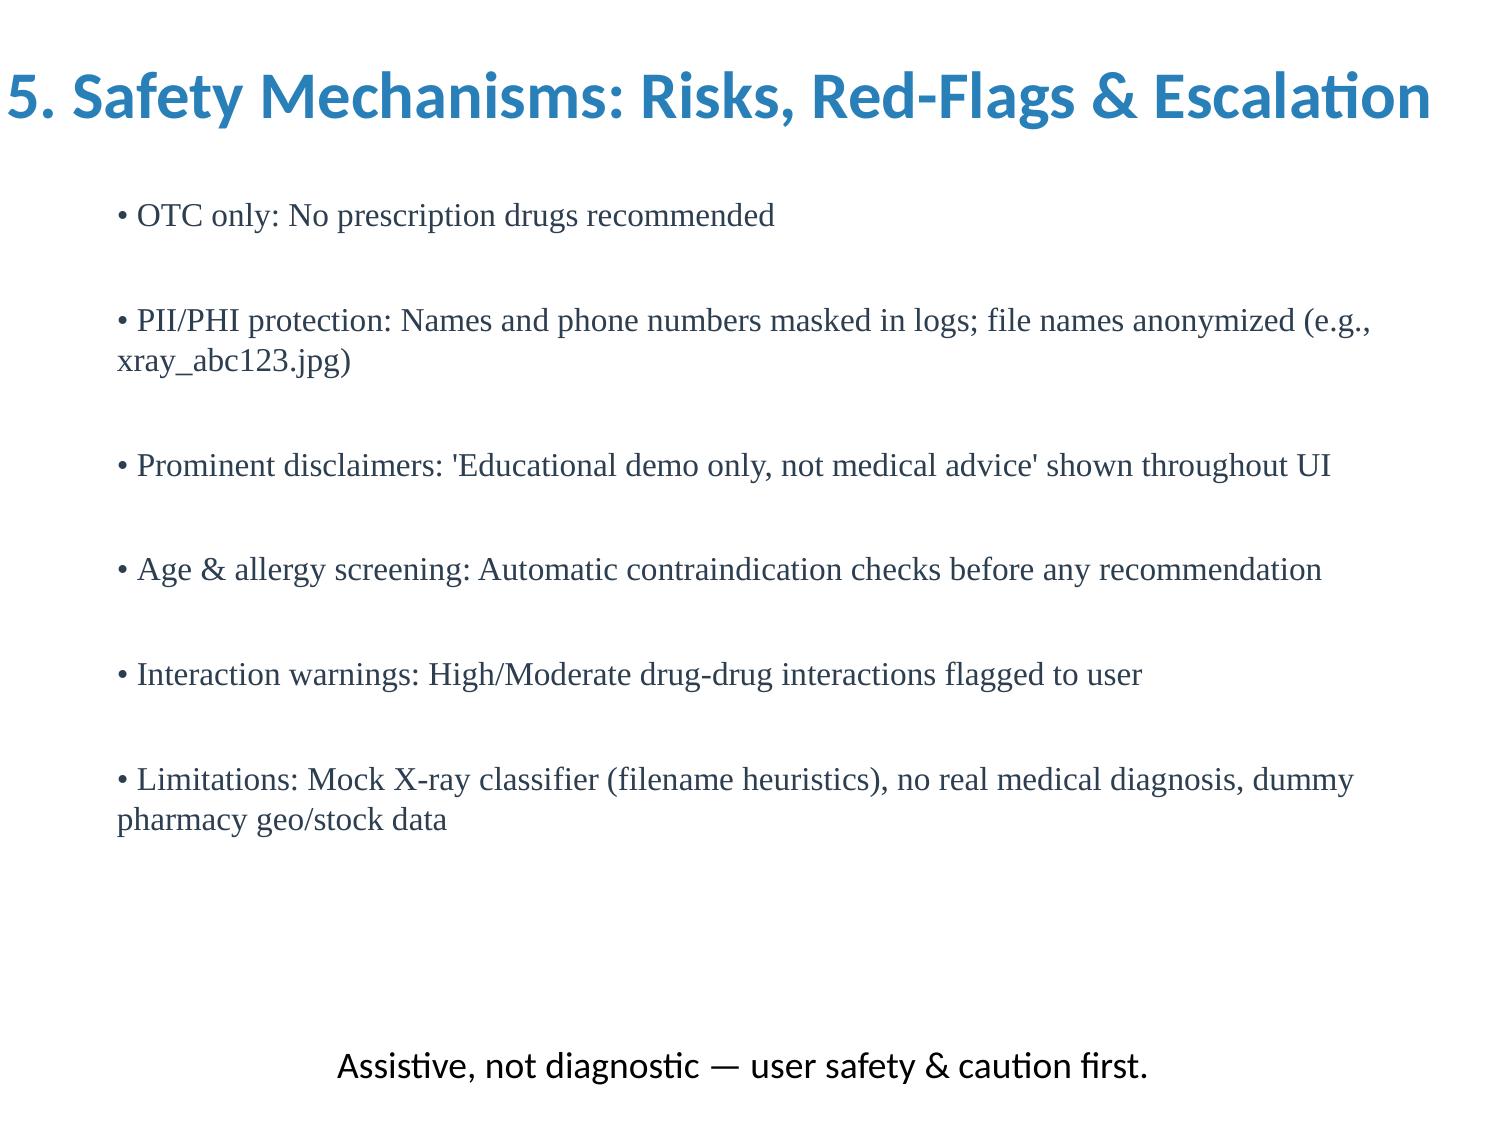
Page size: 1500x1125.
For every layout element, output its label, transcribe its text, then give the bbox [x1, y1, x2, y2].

text_box Assistive, not diagnostic — user safety & caution first. [322, 1033, 1269, 1094]
text_box • OTC only: No prescription drugs recommended • PII/PHI protection: Names and phone numbers masked in logs; file names anonymized (e.g., xray_abc123.jpg) • Prominent disclaimers: 'Educational demo only, not medical advice' shown throughout UI • Age & allergy screening: Automatic contraindication checks before any recommendation • Interaction warnings: High/Moderate drug-drug interactions flagged to user • Limitations: Mock X-ray classifier (filename heuristics), no real medical diagnosis, dummy pharmacy geo/stock data [102, 185, 1452, 845]
text_box 5. Safety Mechanisms: Risks, Red-Flags & Escalation [0, 44, 1449, 140]
